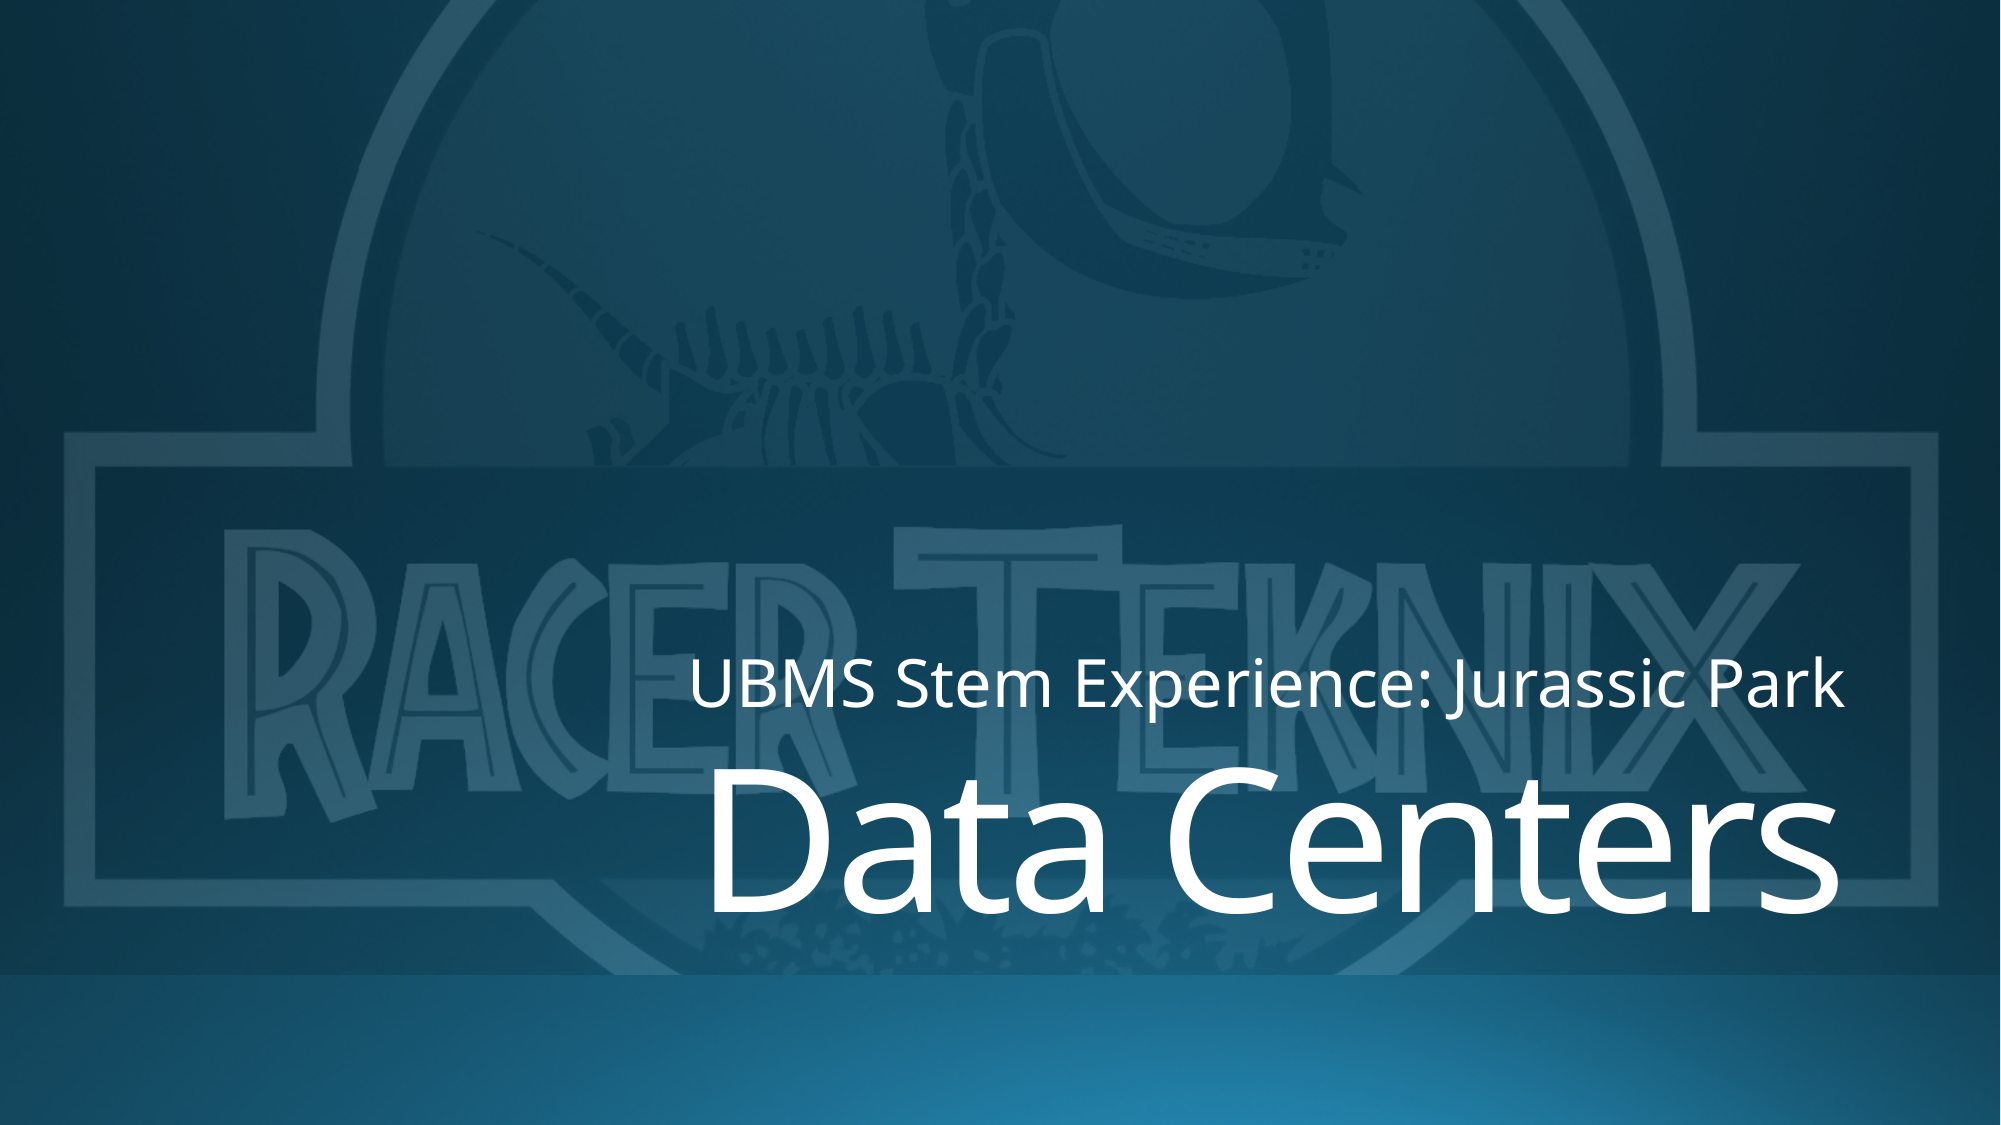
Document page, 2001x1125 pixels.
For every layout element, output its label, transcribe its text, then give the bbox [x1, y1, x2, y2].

picture [0, 0, 2001, 1125]
title Data Centers [362, 732, 1863, 1002]
subtitle UBMS Stem Experience: Jurassic Park [362, 606, 1863, 730]
